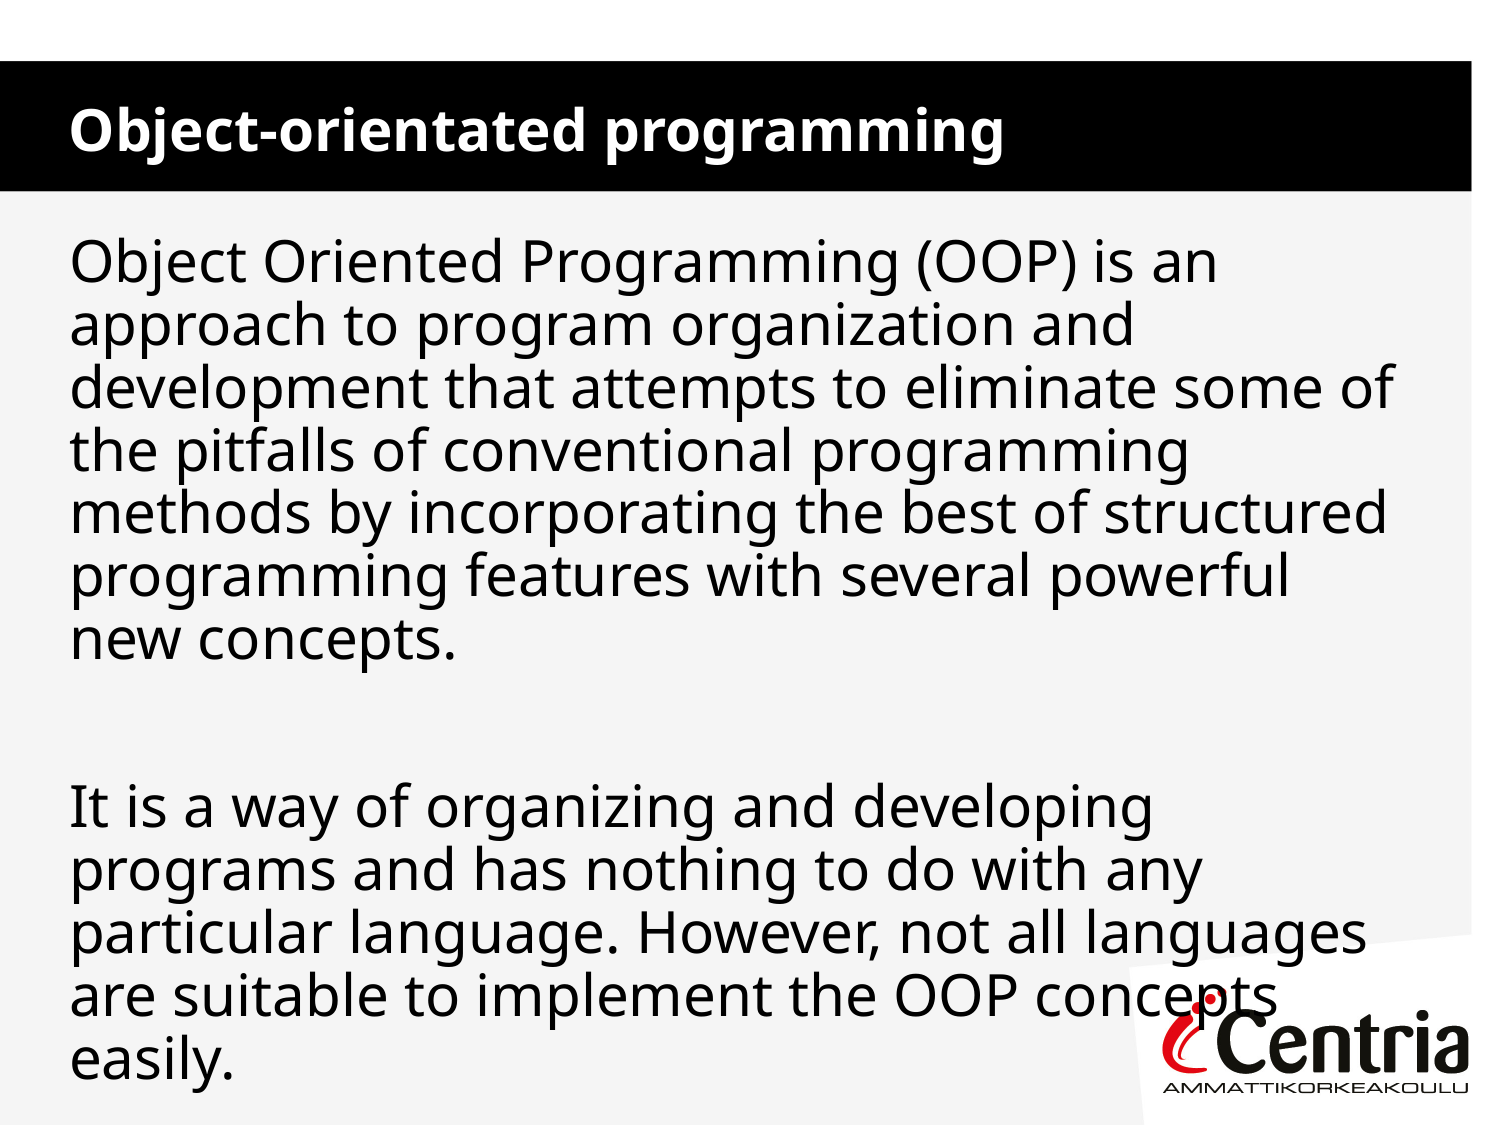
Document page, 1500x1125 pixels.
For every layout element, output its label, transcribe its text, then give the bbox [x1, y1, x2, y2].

list Object Oriented Programming (OOP) is an approach to program organization and development that attempts to eliminate some of the pitfalls of conventional programming methods by incorporating the best of structured programming features with several powerful new concepts. It is a way of organizing and developing programs and has nothing to do with any particular language. However, not all languages are suitable to implement the OOP concepts easily. [54, 224, 1410, 463]
picture [0, 0, 1500, 1125]
text_box Object-orientated programming [54, 65, 1462, 172]
